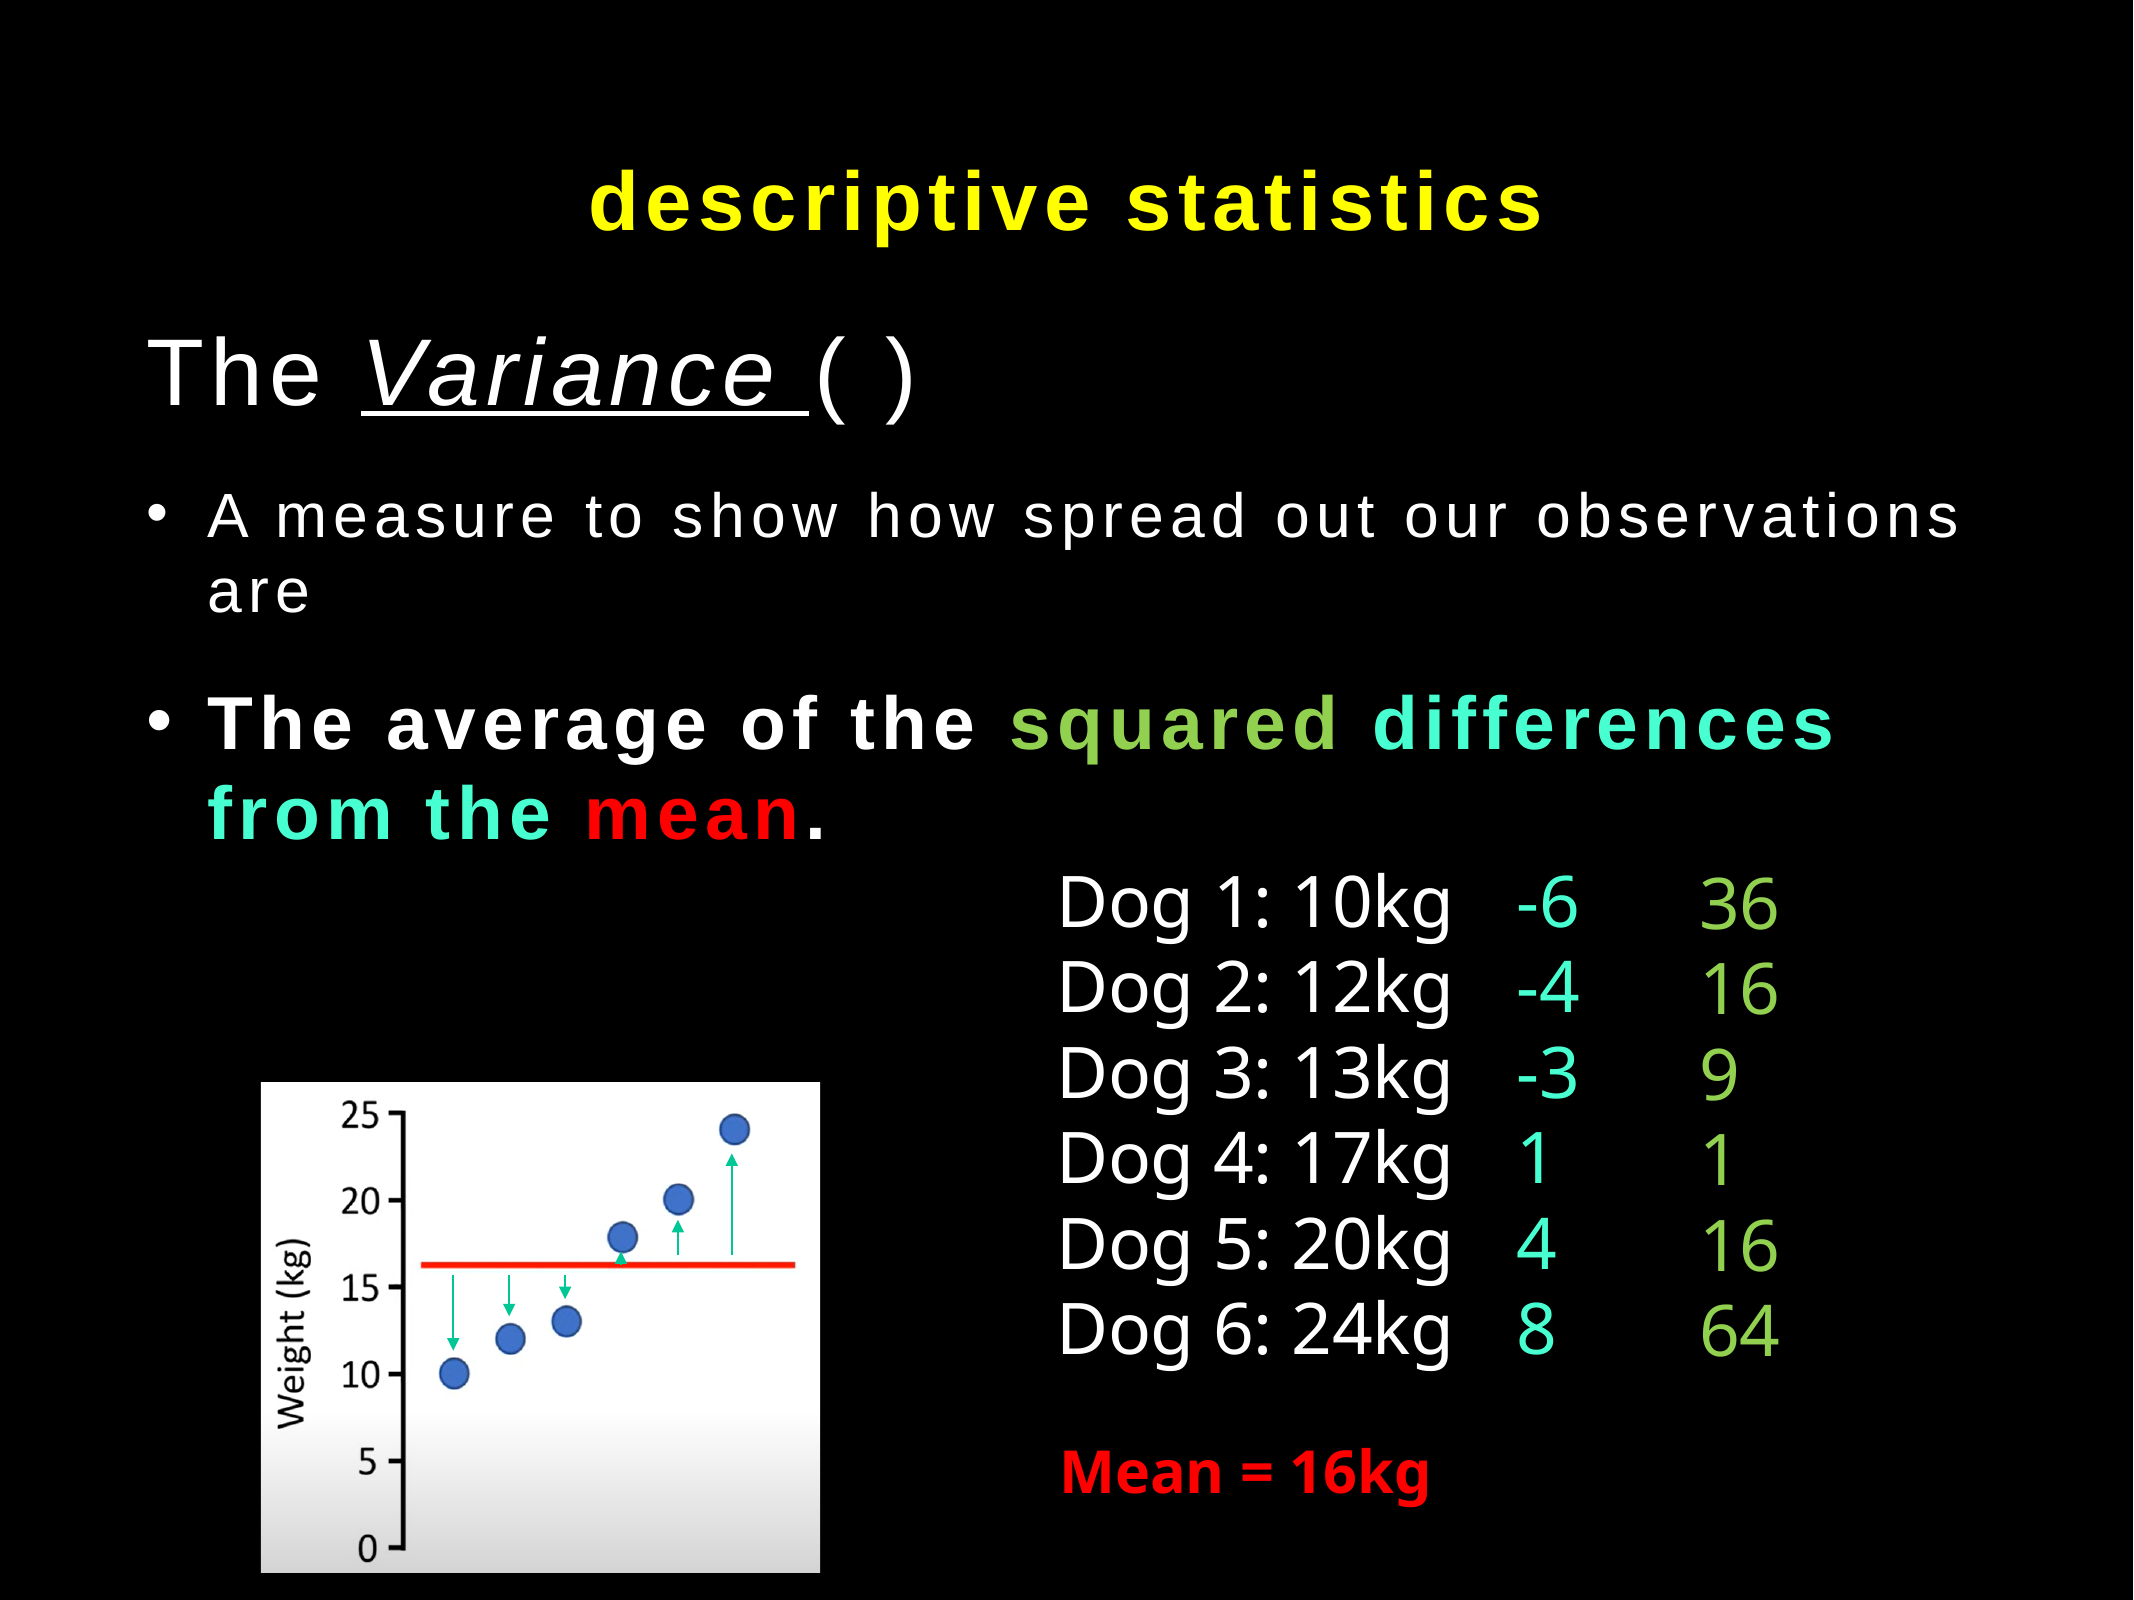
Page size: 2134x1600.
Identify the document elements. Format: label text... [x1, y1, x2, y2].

title descriptive statistics [106, 63, 2027, 331]
text_box 36 16 9 1 16 64 [1684, 850, 1854, 1378]
text_box Mean = 16kg [1044, 1426, 1597, 1513]
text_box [260, 1082, 821, 1574]
text_box Dog 1: 10kg Dog 2: 12kg Dog 3: 13kg Dog 4: 17kg Dog 5: 20kg Dog 6: 24kg [1041, 849, 1501, 1377]
text_box -6 -4 -3 1 4 8 [1501, 849, 1838, 1377]
